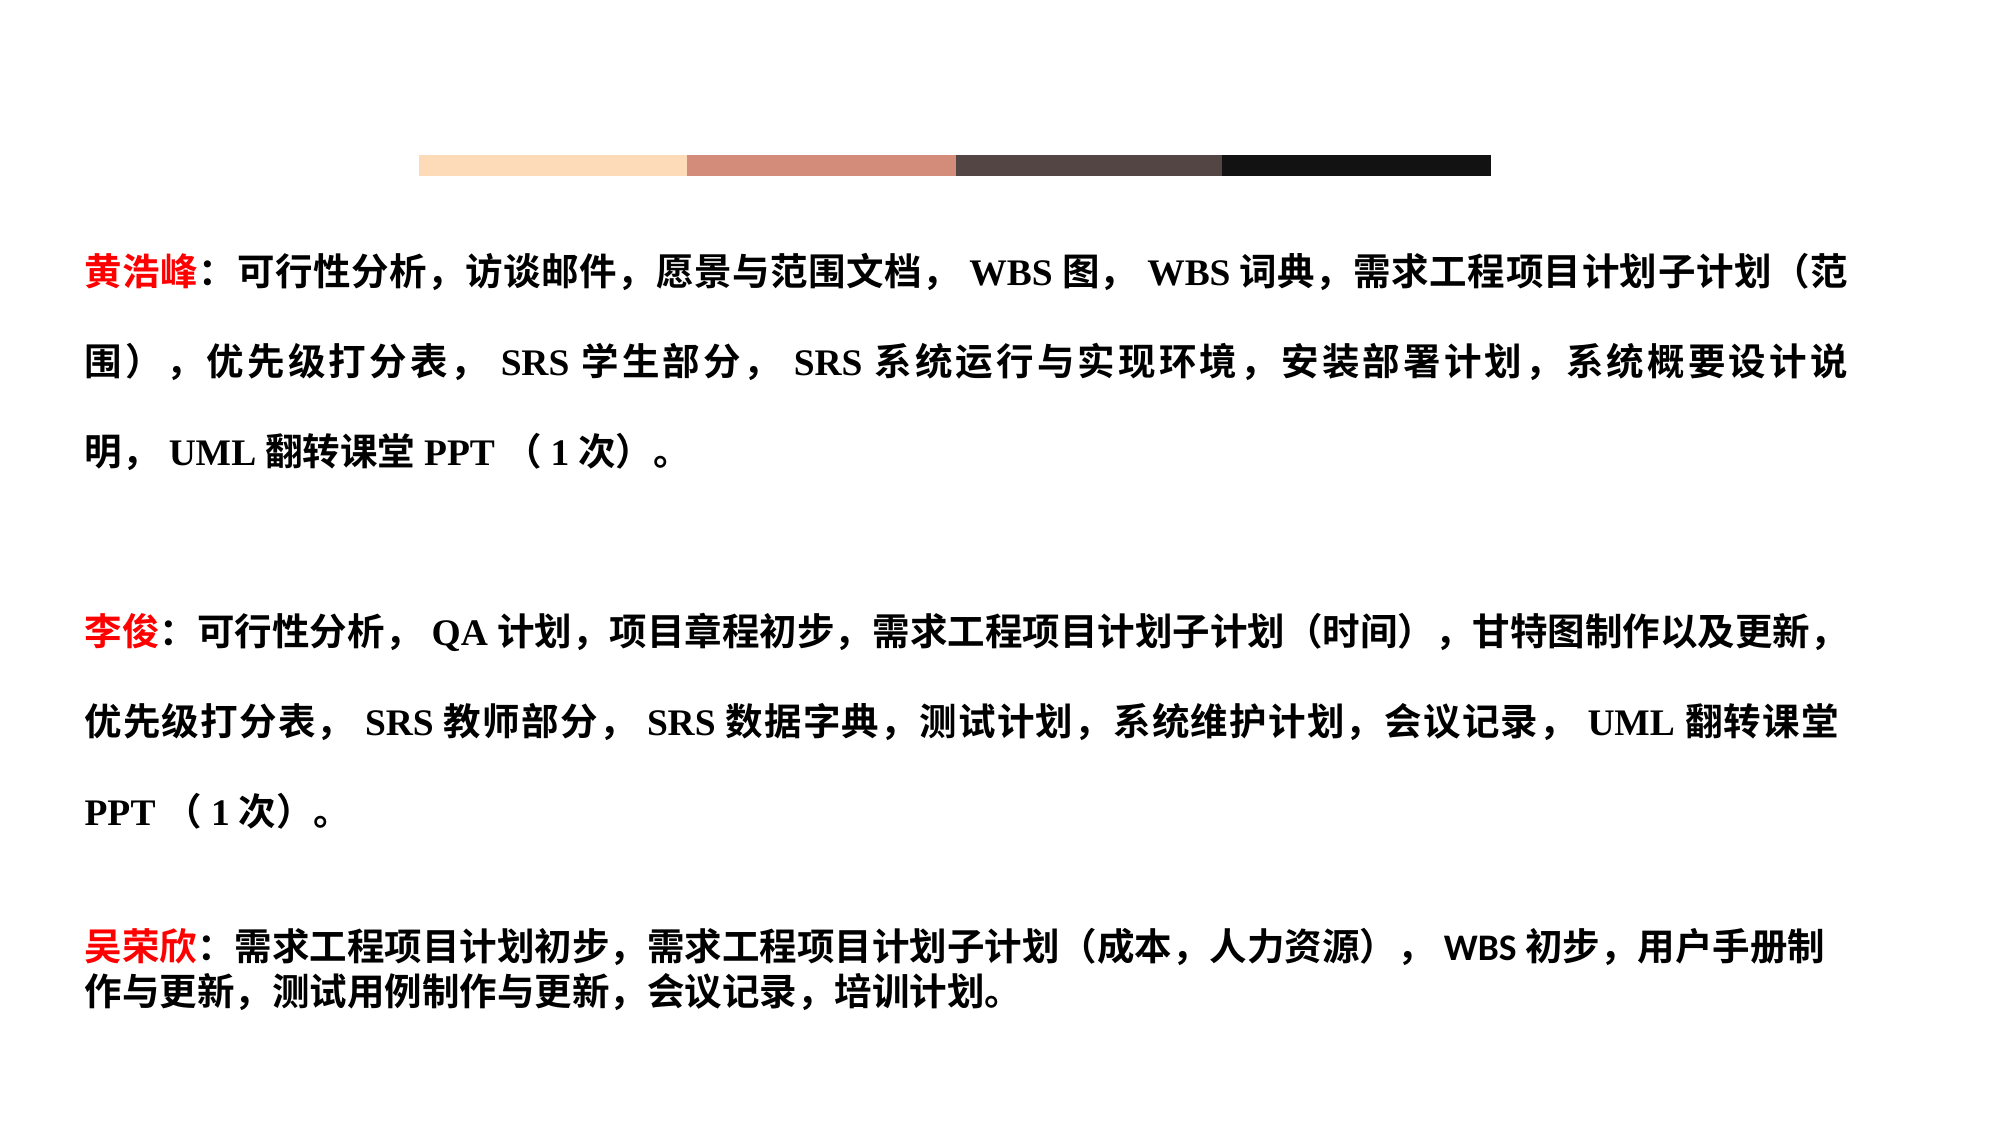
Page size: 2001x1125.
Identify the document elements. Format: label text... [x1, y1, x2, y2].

text_box 黄浩峰：可行性分析，访谈邮件，愿景与范围文档，WBS图，WBS词典，需求工程项目计划子计划（范围），优先级打分表，SRS学生部分，SRS系统运行与实现环境，安装部署计划，系统概要设计说明，UML翻转课堂PPT（1次）。 李俊：可行性分析，QA计划，项目章程初步，需求工程项目计划子计划（时间），甘特图制作以及更新，优先级打分表，SRS教师部分，SRS数据字典，测试计划，系统维护计划，会议记录，UML翻转课堂PPT（1次）。 吴荣欣：需求工程项目计划初步，需求工程项目计划子计划（成本，人力资源），WBS初步，用户手册制作与更新，测试用例制作与更新，会议记录，培训计划。 [69, 195, 1863, 1021]
